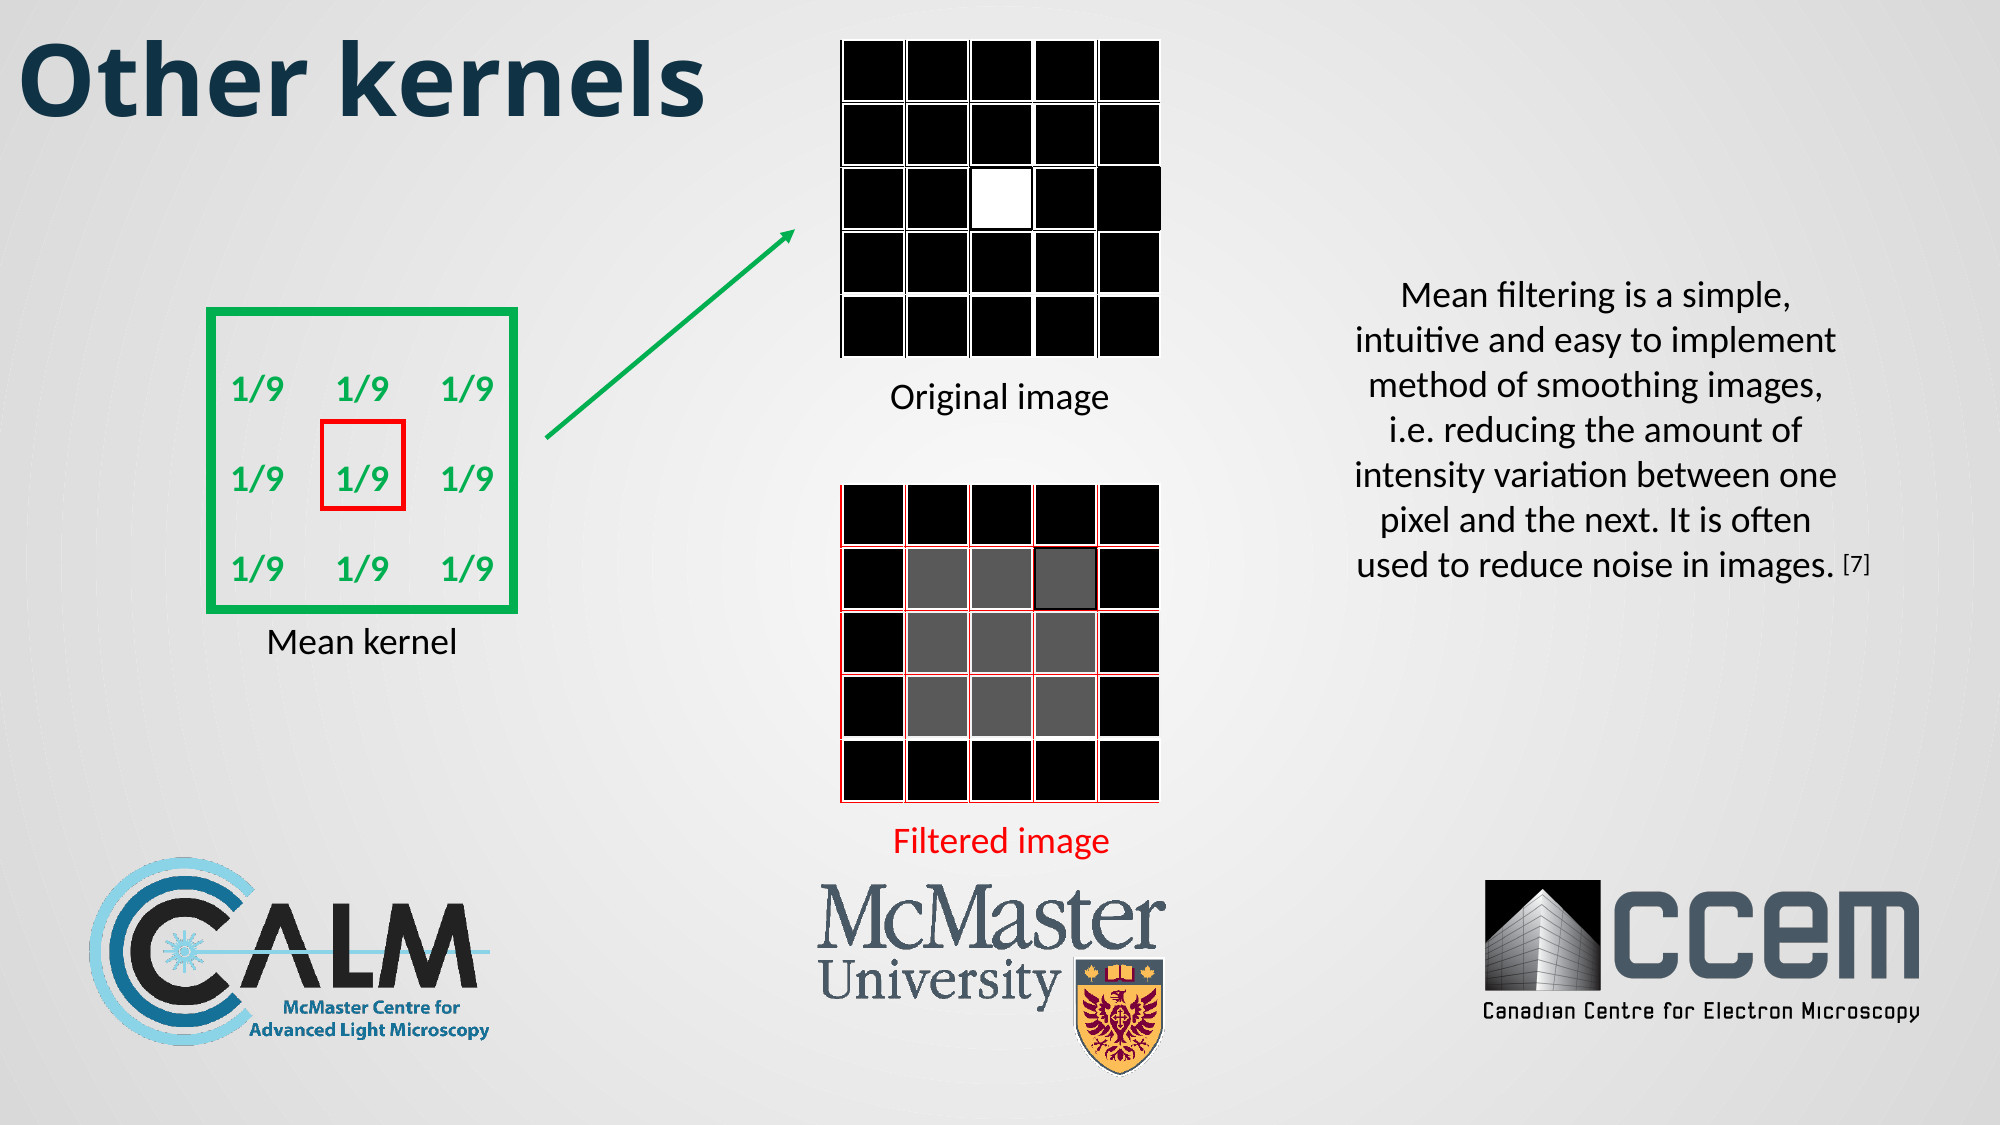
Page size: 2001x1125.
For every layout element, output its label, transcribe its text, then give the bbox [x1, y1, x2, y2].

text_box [840, 40, 1160, 358]
text_box Other kernels [2, 9, 723, 144]
picture [1484, 880, 1919, 1023]
text_box [7] [1827, 539, 1947, 585]
picture [813, 880, 1167, 1079]
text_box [210, 311, 514, 670]
picture [81, 853, 497, 1050]
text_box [546, 229, 795, 439]
text_box Filtered image [842, 808, 1161, 869]
text_box Original image [840, 364, 1159, 424]
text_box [843, 40, 1160, 357]
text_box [843, 484, 1161, 801]
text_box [840, 485, 1159, 803]
text_box Mean filtering is a simple, intuitive and easy to implement method of smoothing images, i.e. reducing the amount of intensity variation between one pixel and the next. It is often used to reduce noise in images. [1332, 262, 1860, 593]
